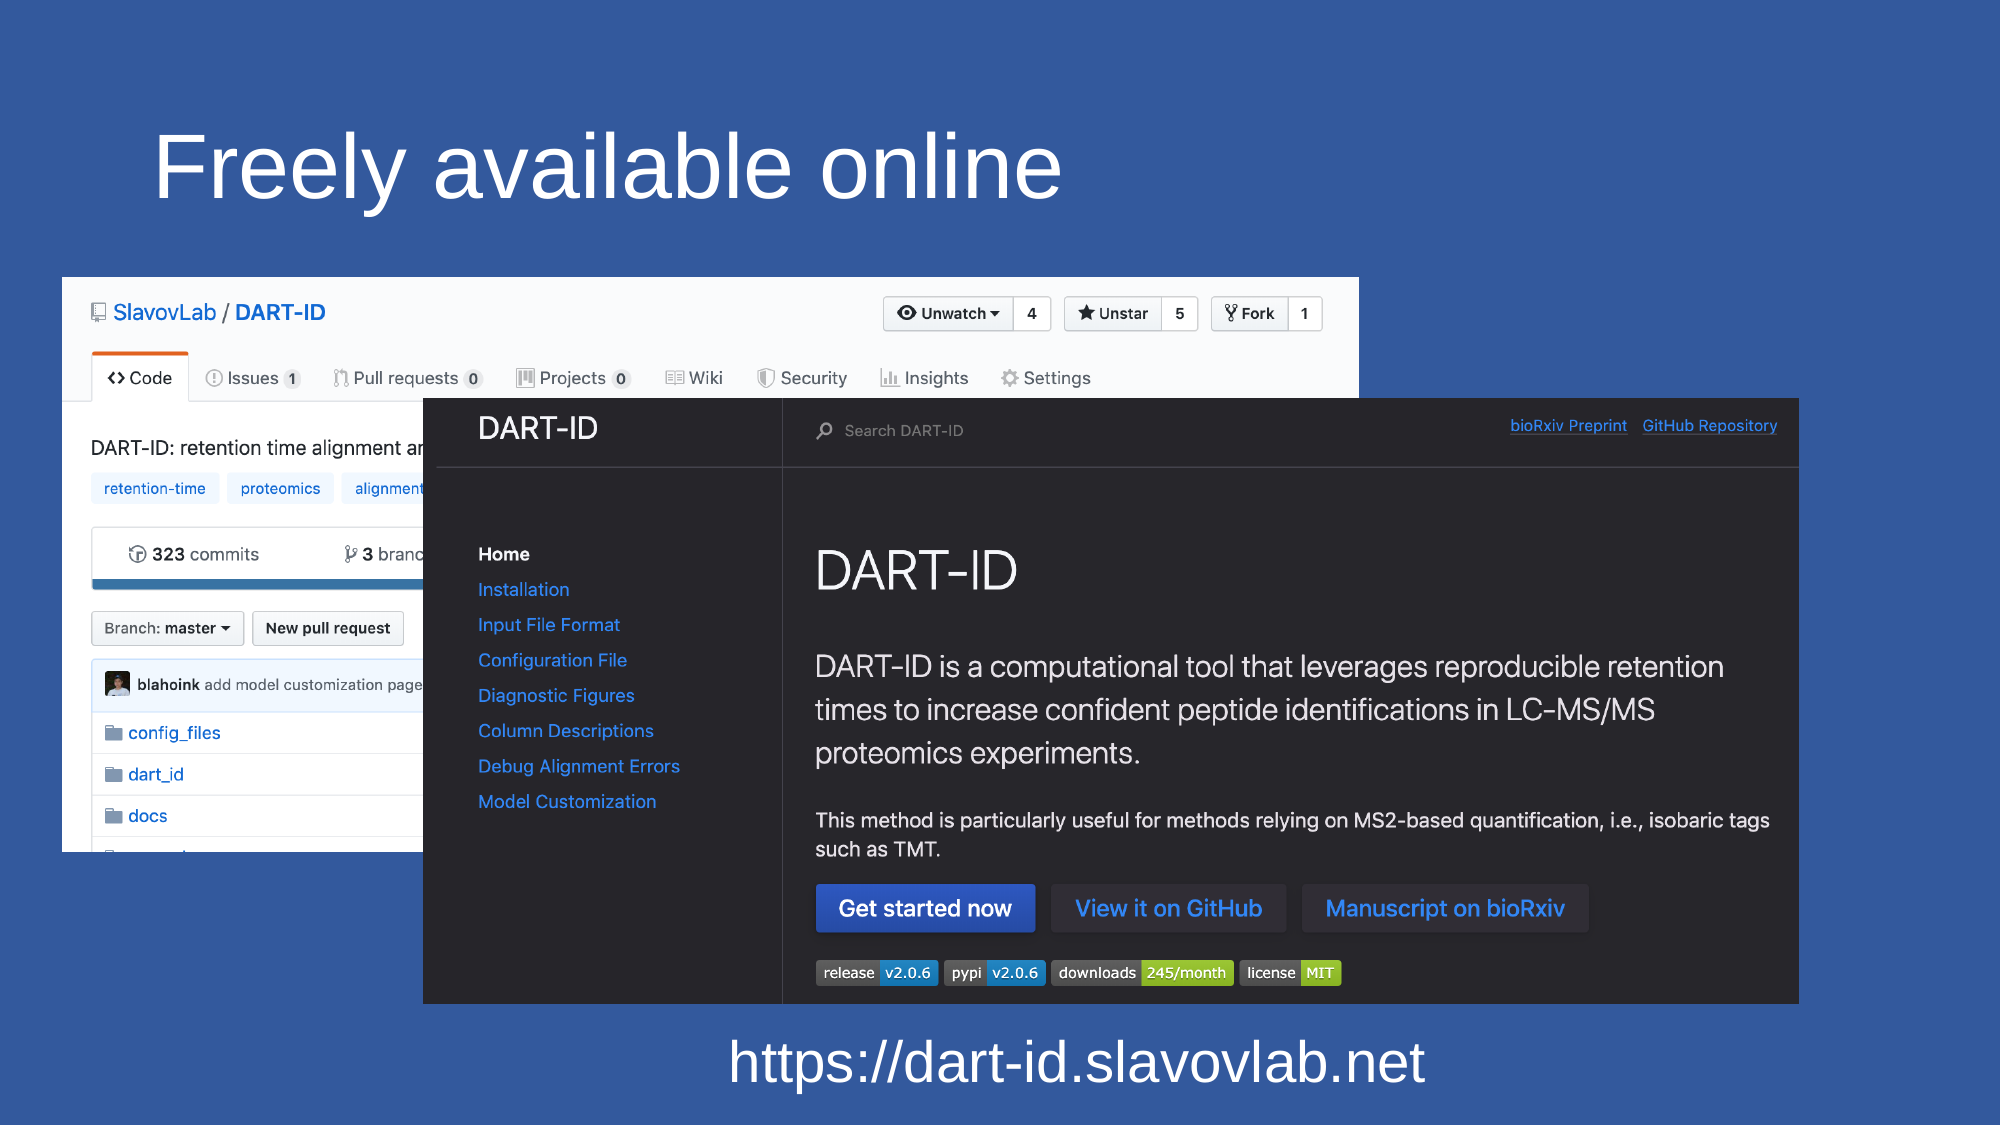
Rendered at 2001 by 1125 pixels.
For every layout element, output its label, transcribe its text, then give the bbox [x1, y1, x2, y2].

picture [62, 277, 1799, 1004]
text_box https://dart-id.slavovlab.net [713, 1016, 1443, 1102]
title Freely available online [137, 59, 1863, 278]
